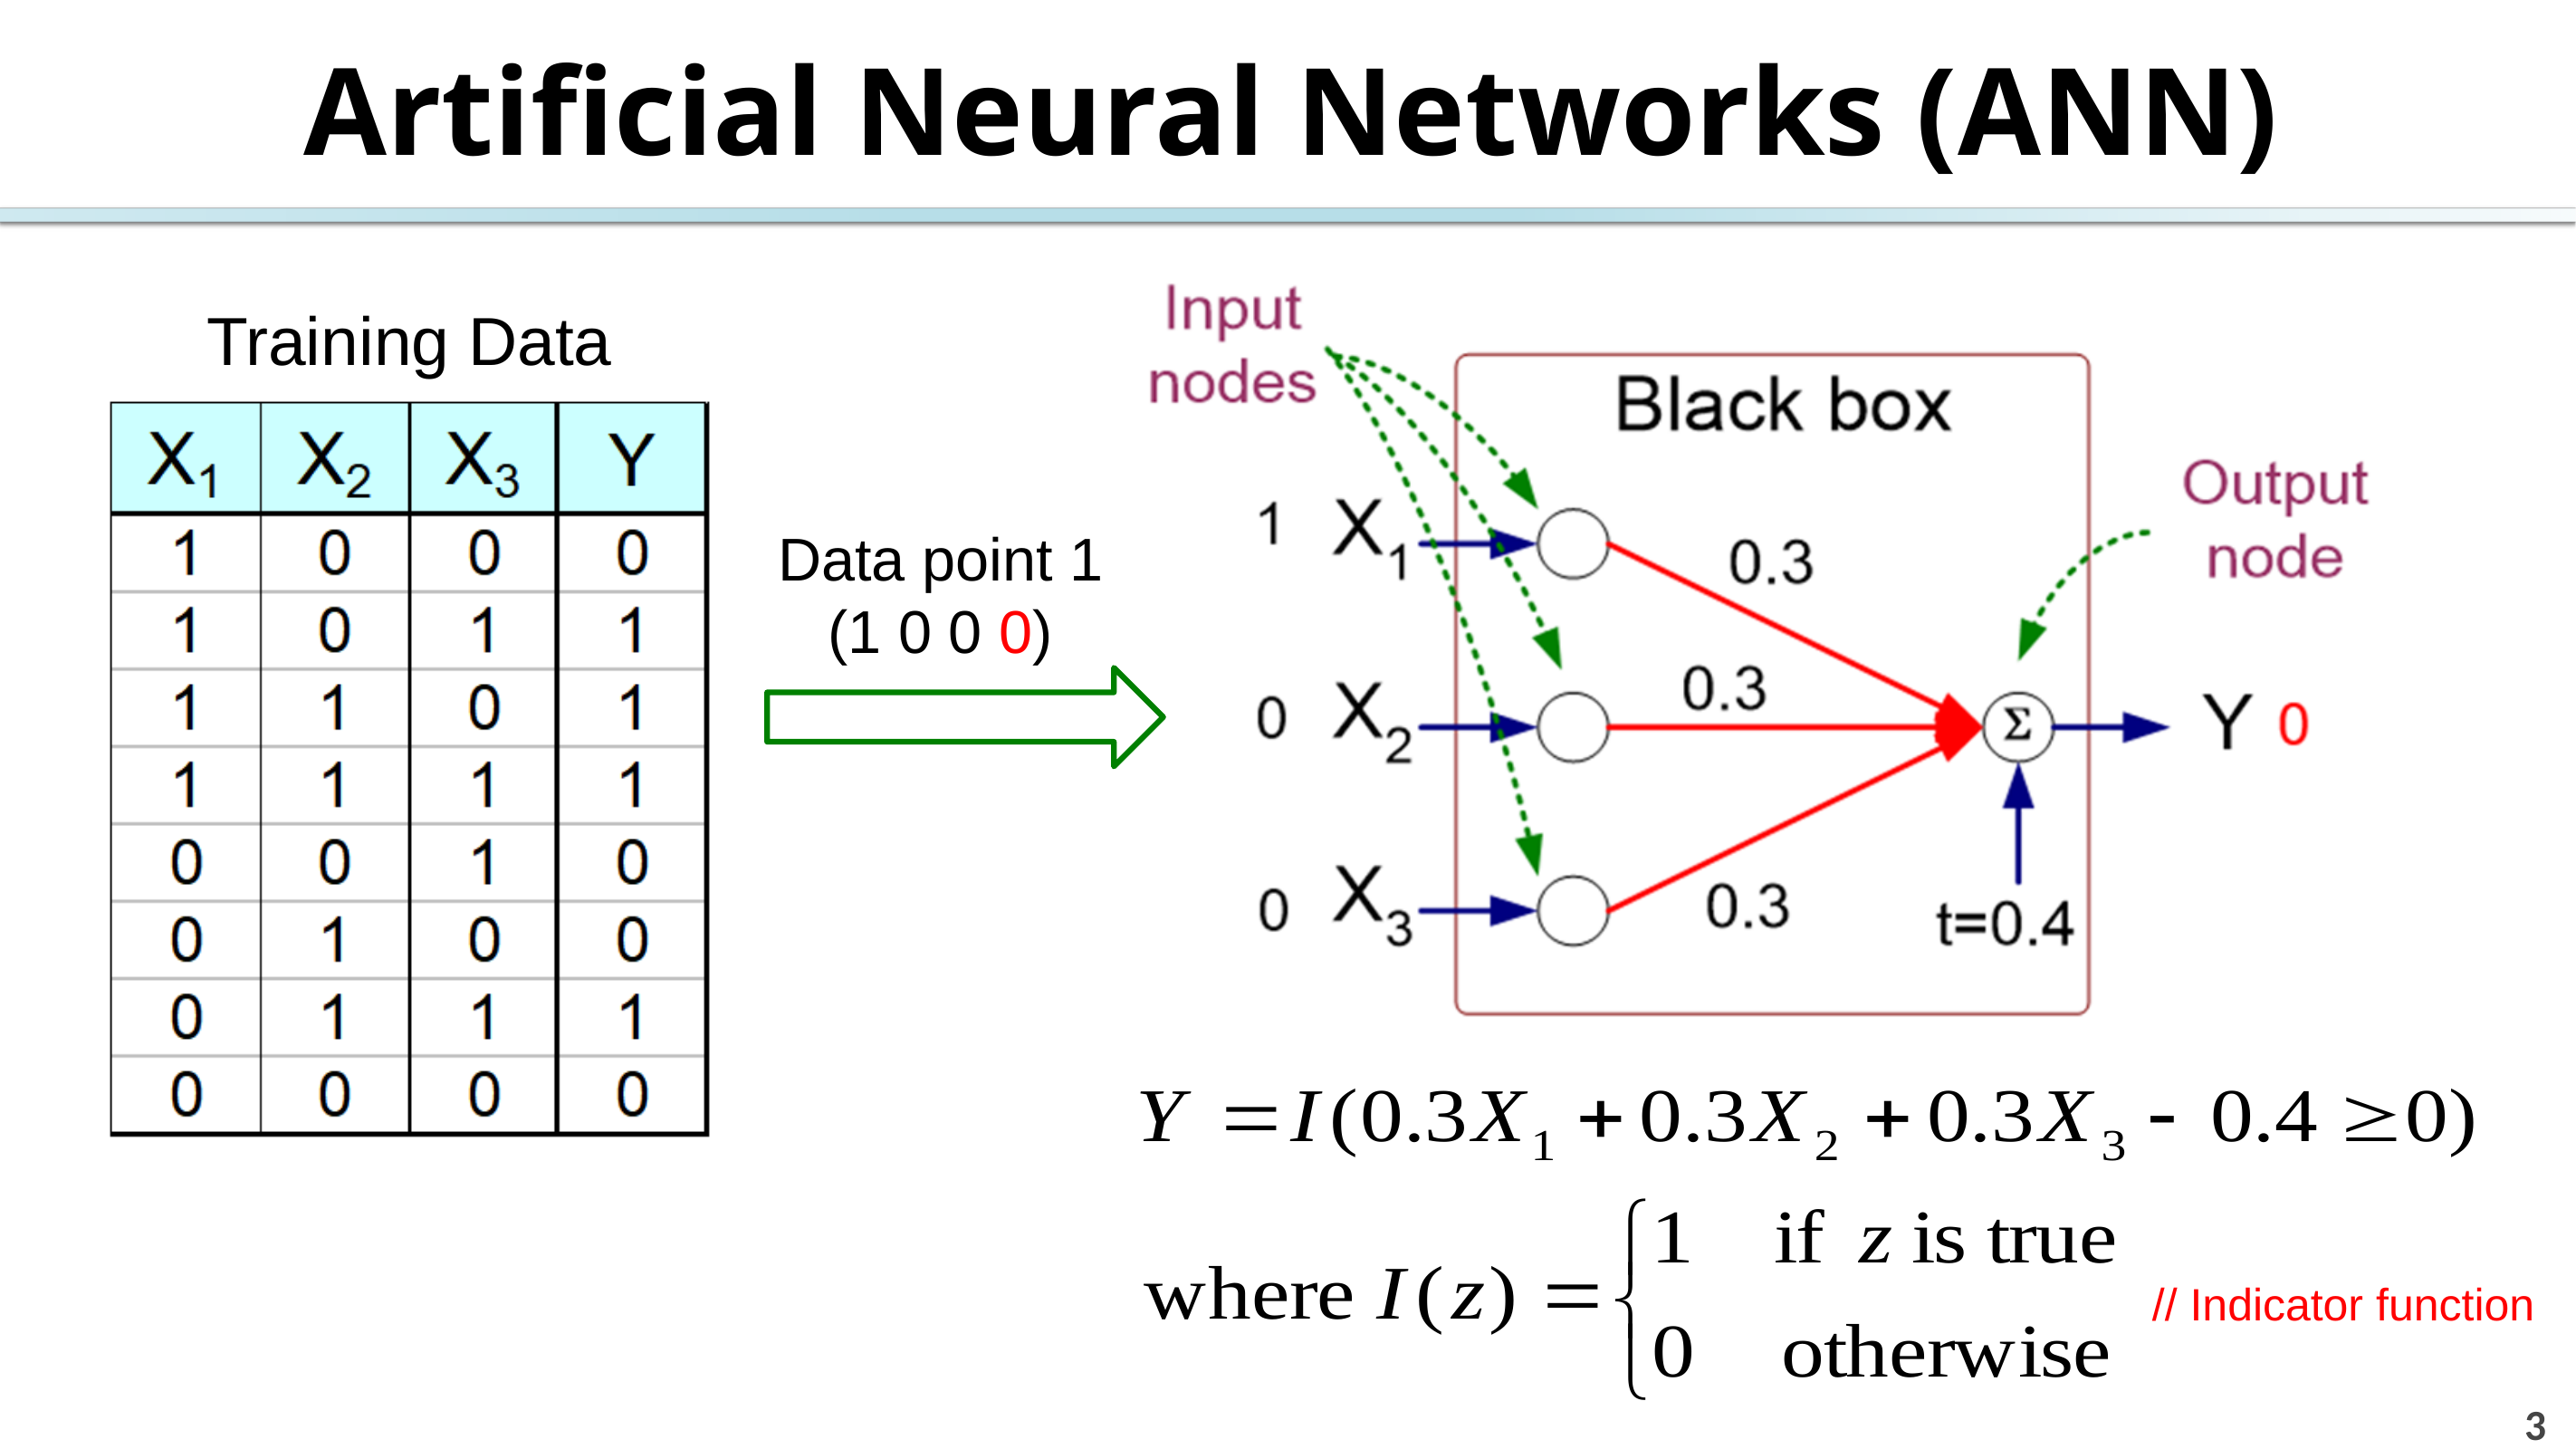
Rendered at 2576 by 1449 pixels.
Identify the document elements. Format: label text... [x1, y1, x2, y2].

title Artificial Neural Networks (ANN) [129, 15, 2447, 197]
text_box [729, 270, 2562, 1419]
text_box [101, 291, 718, 1144]
slide_number 3 [2352, 1426, 2560, 1449]
picture [0, 204, 2576, 232]
